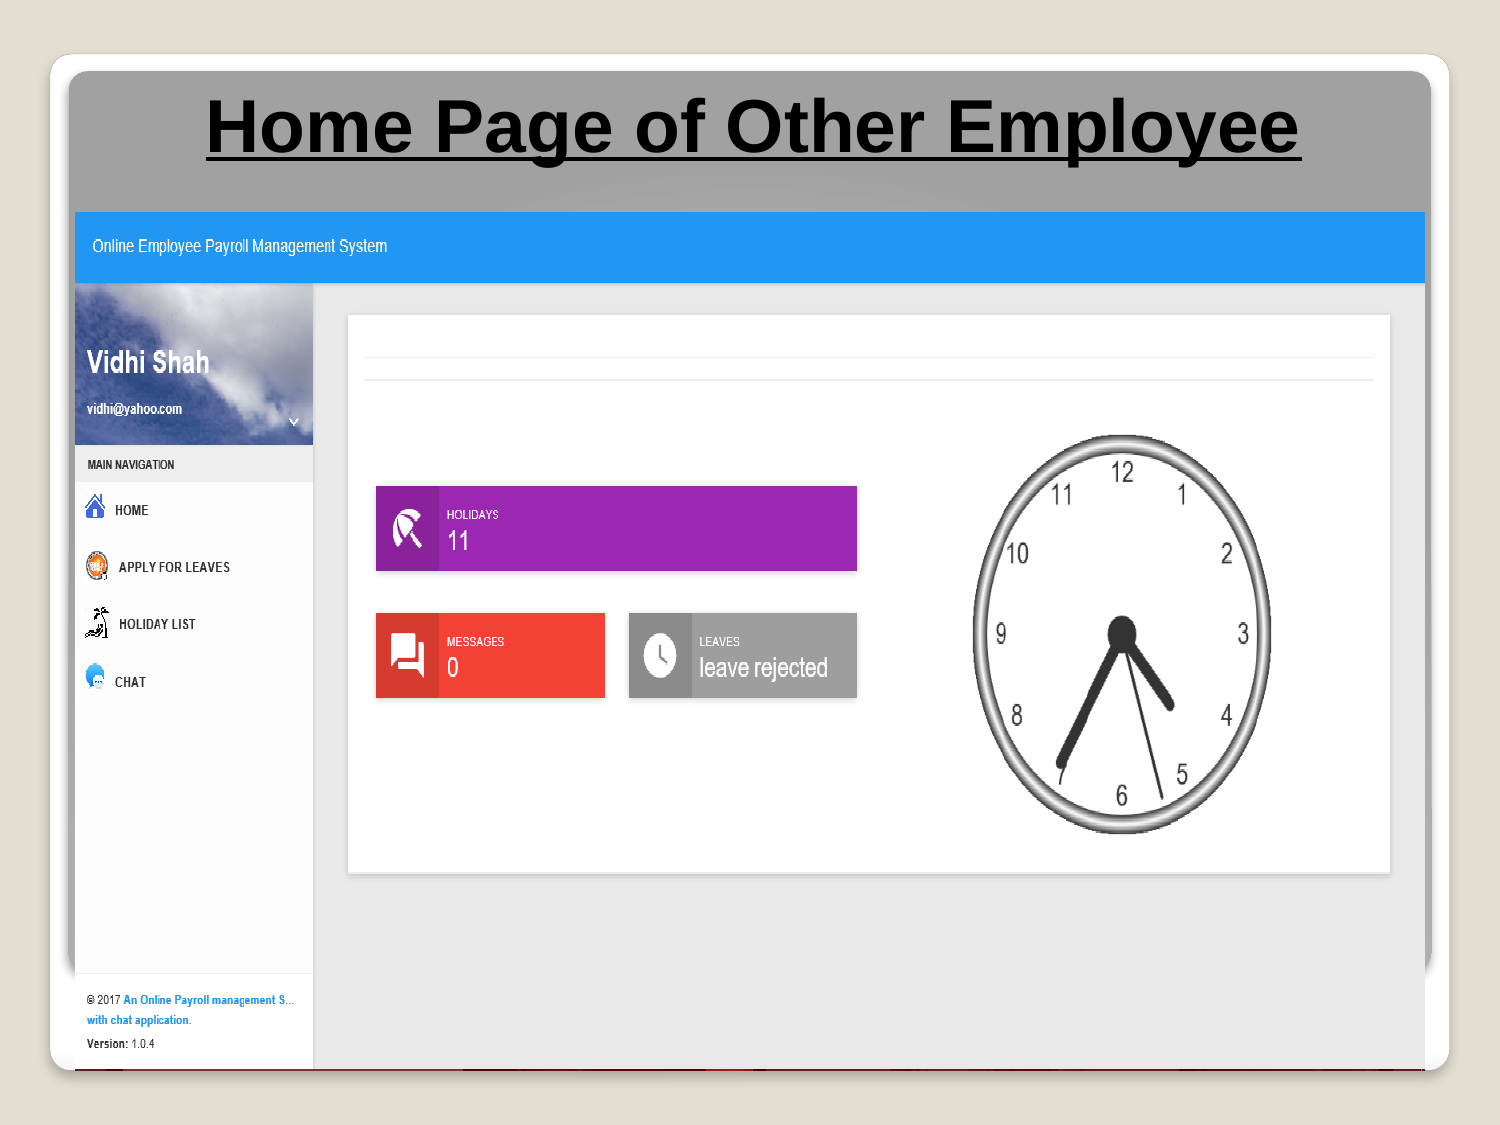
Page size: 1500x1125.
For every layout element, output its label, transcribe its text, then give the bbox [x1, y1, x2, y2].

picture [74, 212, 1426, 1071]
title Home Page of Other Employee [82, 62, 1425, 175]
